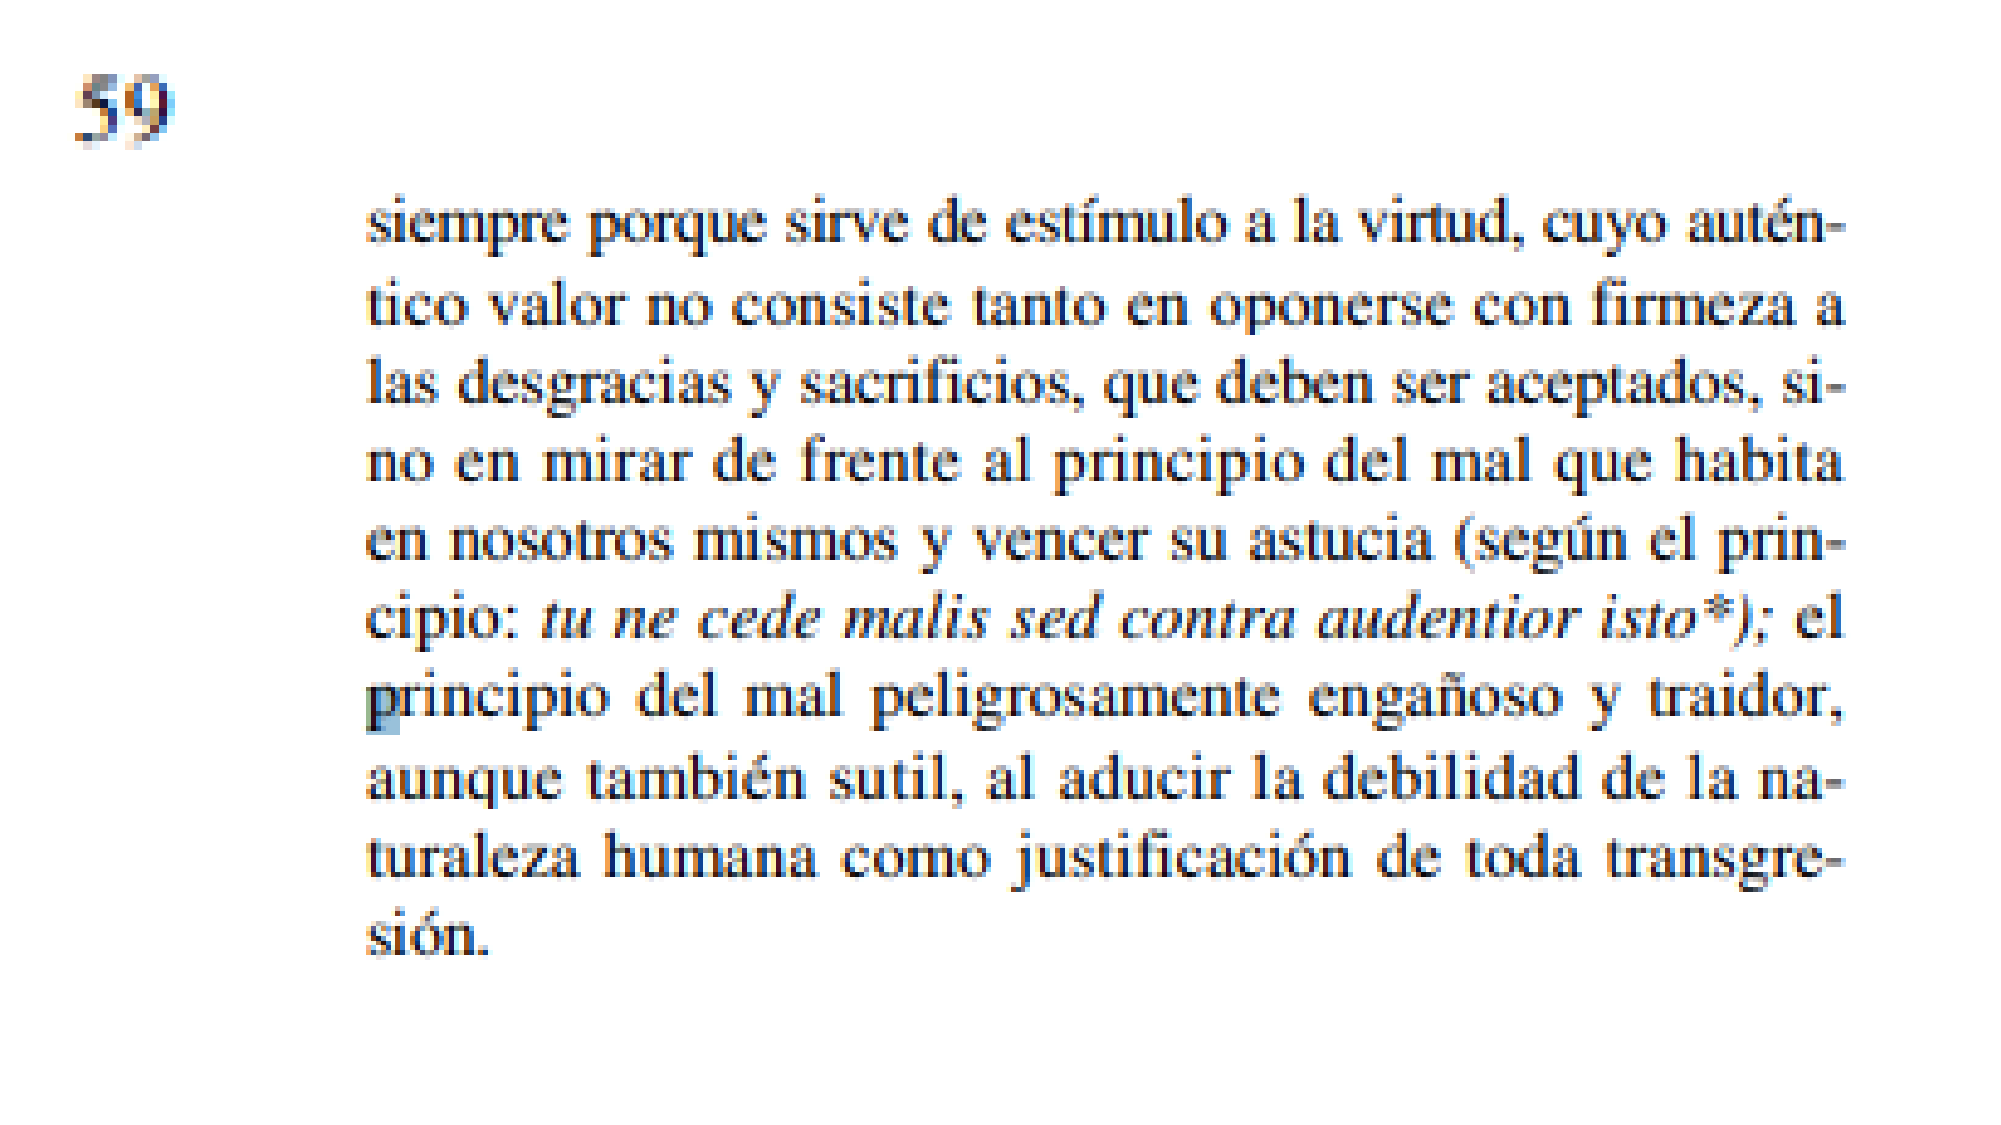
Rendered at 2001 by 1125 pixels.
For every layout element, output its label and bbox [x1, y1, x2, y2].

picture [307, 139, 1910, 985]
picture [0, 0, 268, 226]
